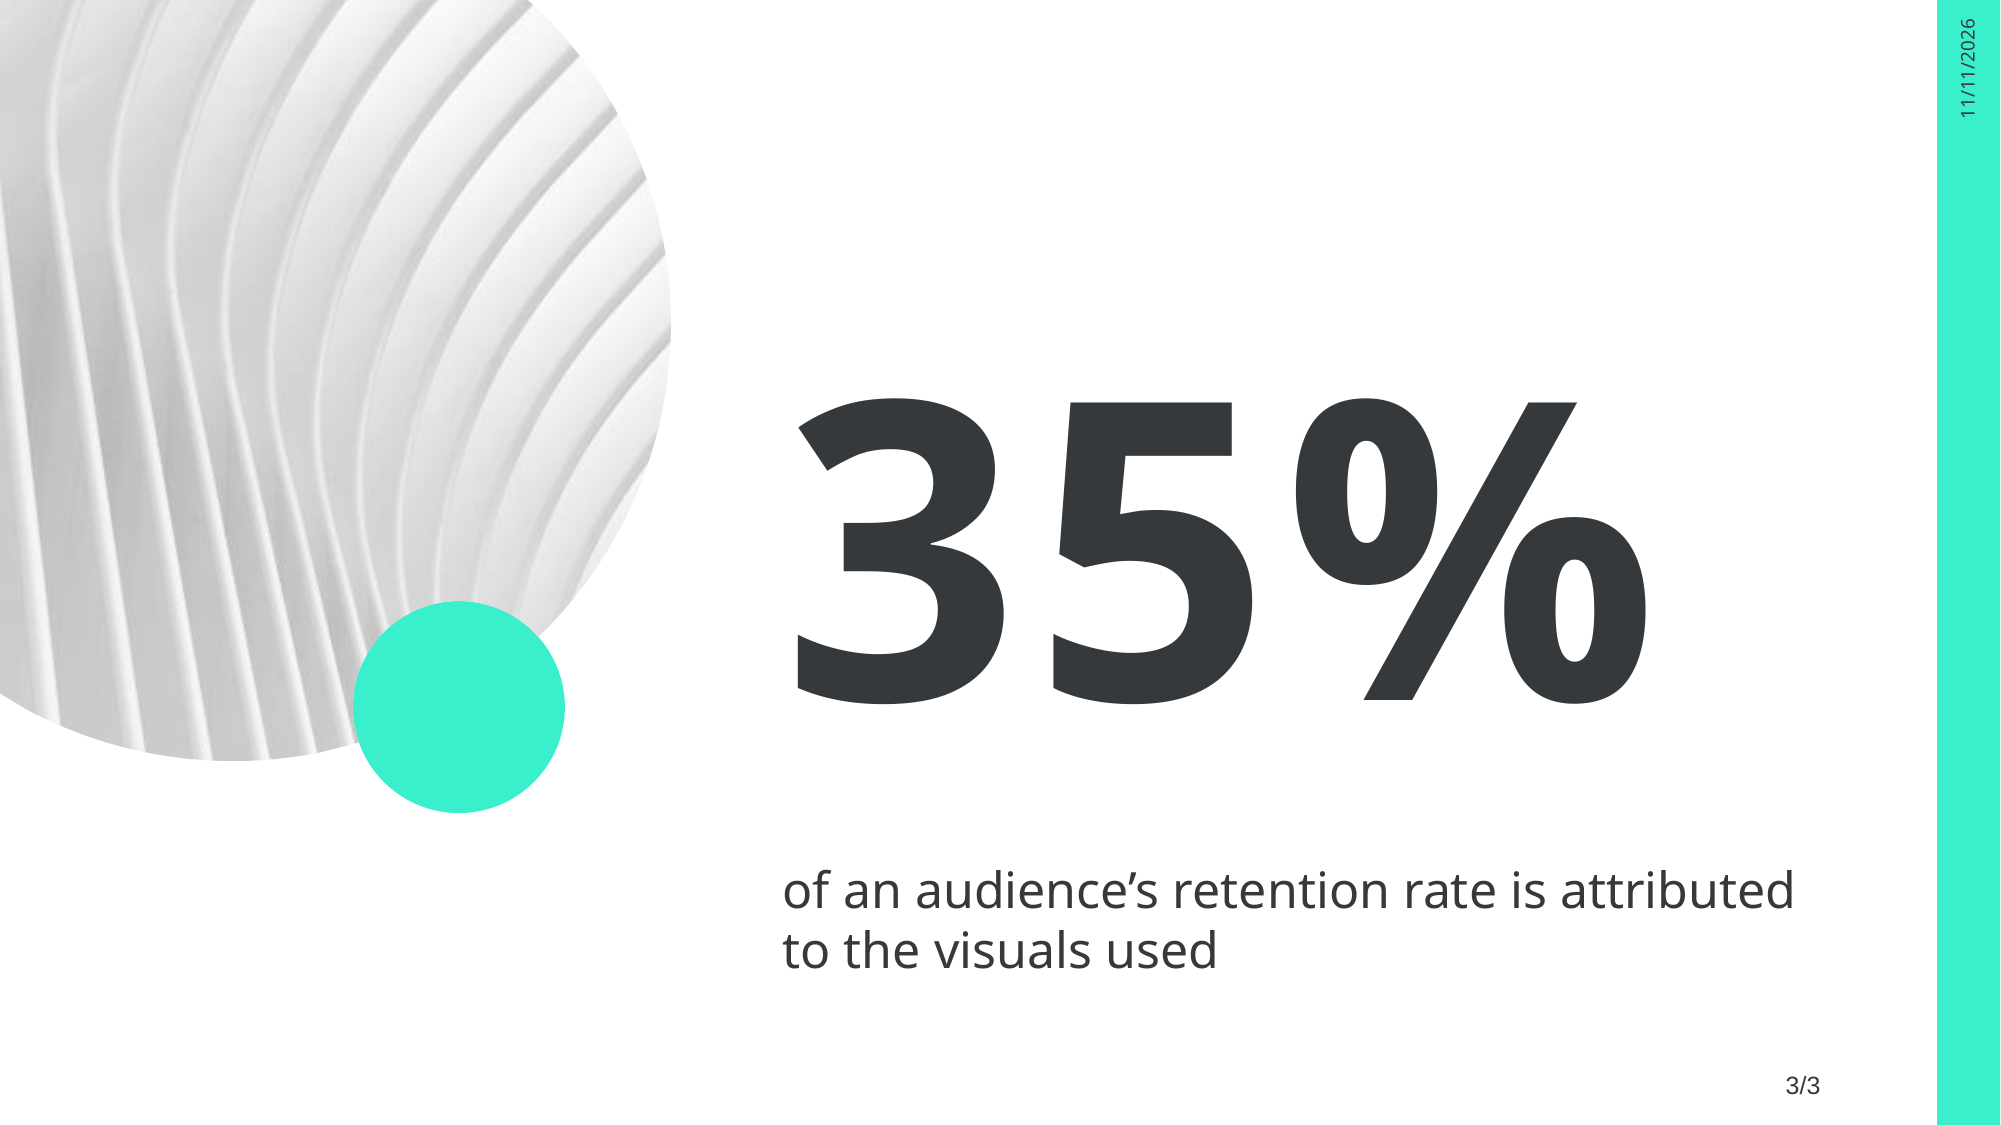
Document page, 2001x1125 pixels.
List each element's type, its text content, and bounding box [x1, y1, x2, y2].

title 35% [767, 104, 1841, 791]
picture [0, 0, 671, 762]
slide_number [1937, 0, 2000, 139]
text_box 3/3 [1770, 1062, 1980, 1108]
list of an audience’s retention rate is attributed to the visuals used [767, 843, 1841, 1020]
